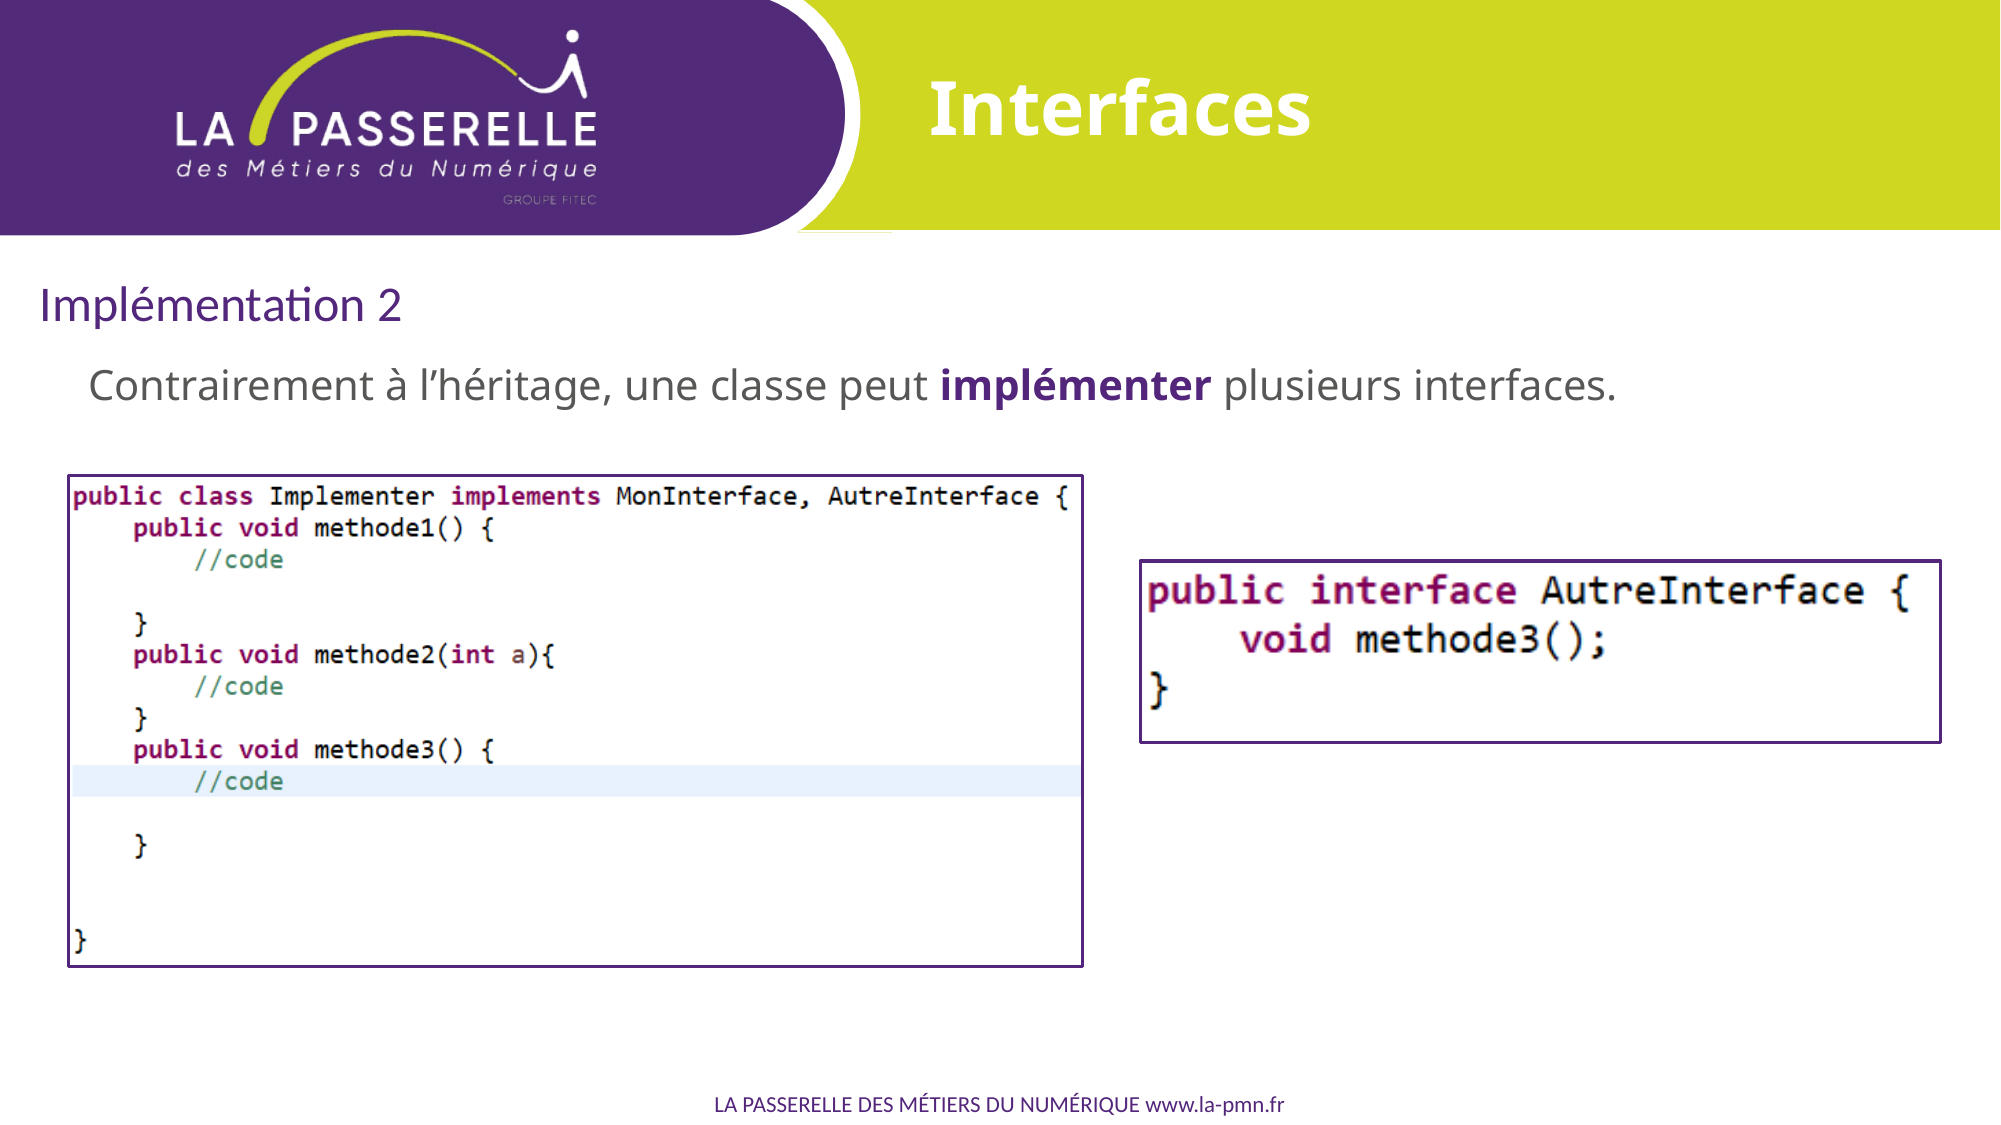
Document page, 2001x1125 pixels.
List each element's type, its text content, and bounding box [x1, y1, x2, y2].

text_box Interfaces [915, 63, 1511, 154]
picture [70, 476, 1081, 965]
text_box Implémentation 2 [25, 264, 890, 351]
text_box LA PASSERELLE DES MÉTIERS DU NUMÉRIQUE www.la-pmn.fr [0, 1082, 2000, 1125]
picture [0, 0, 892, 264]
picture [1141, 562, 1940, 742]
text_box Contrairement à l’héritage, une classe peut implémenter plusieurs interfaces. [69, 350, 1653, 427]
